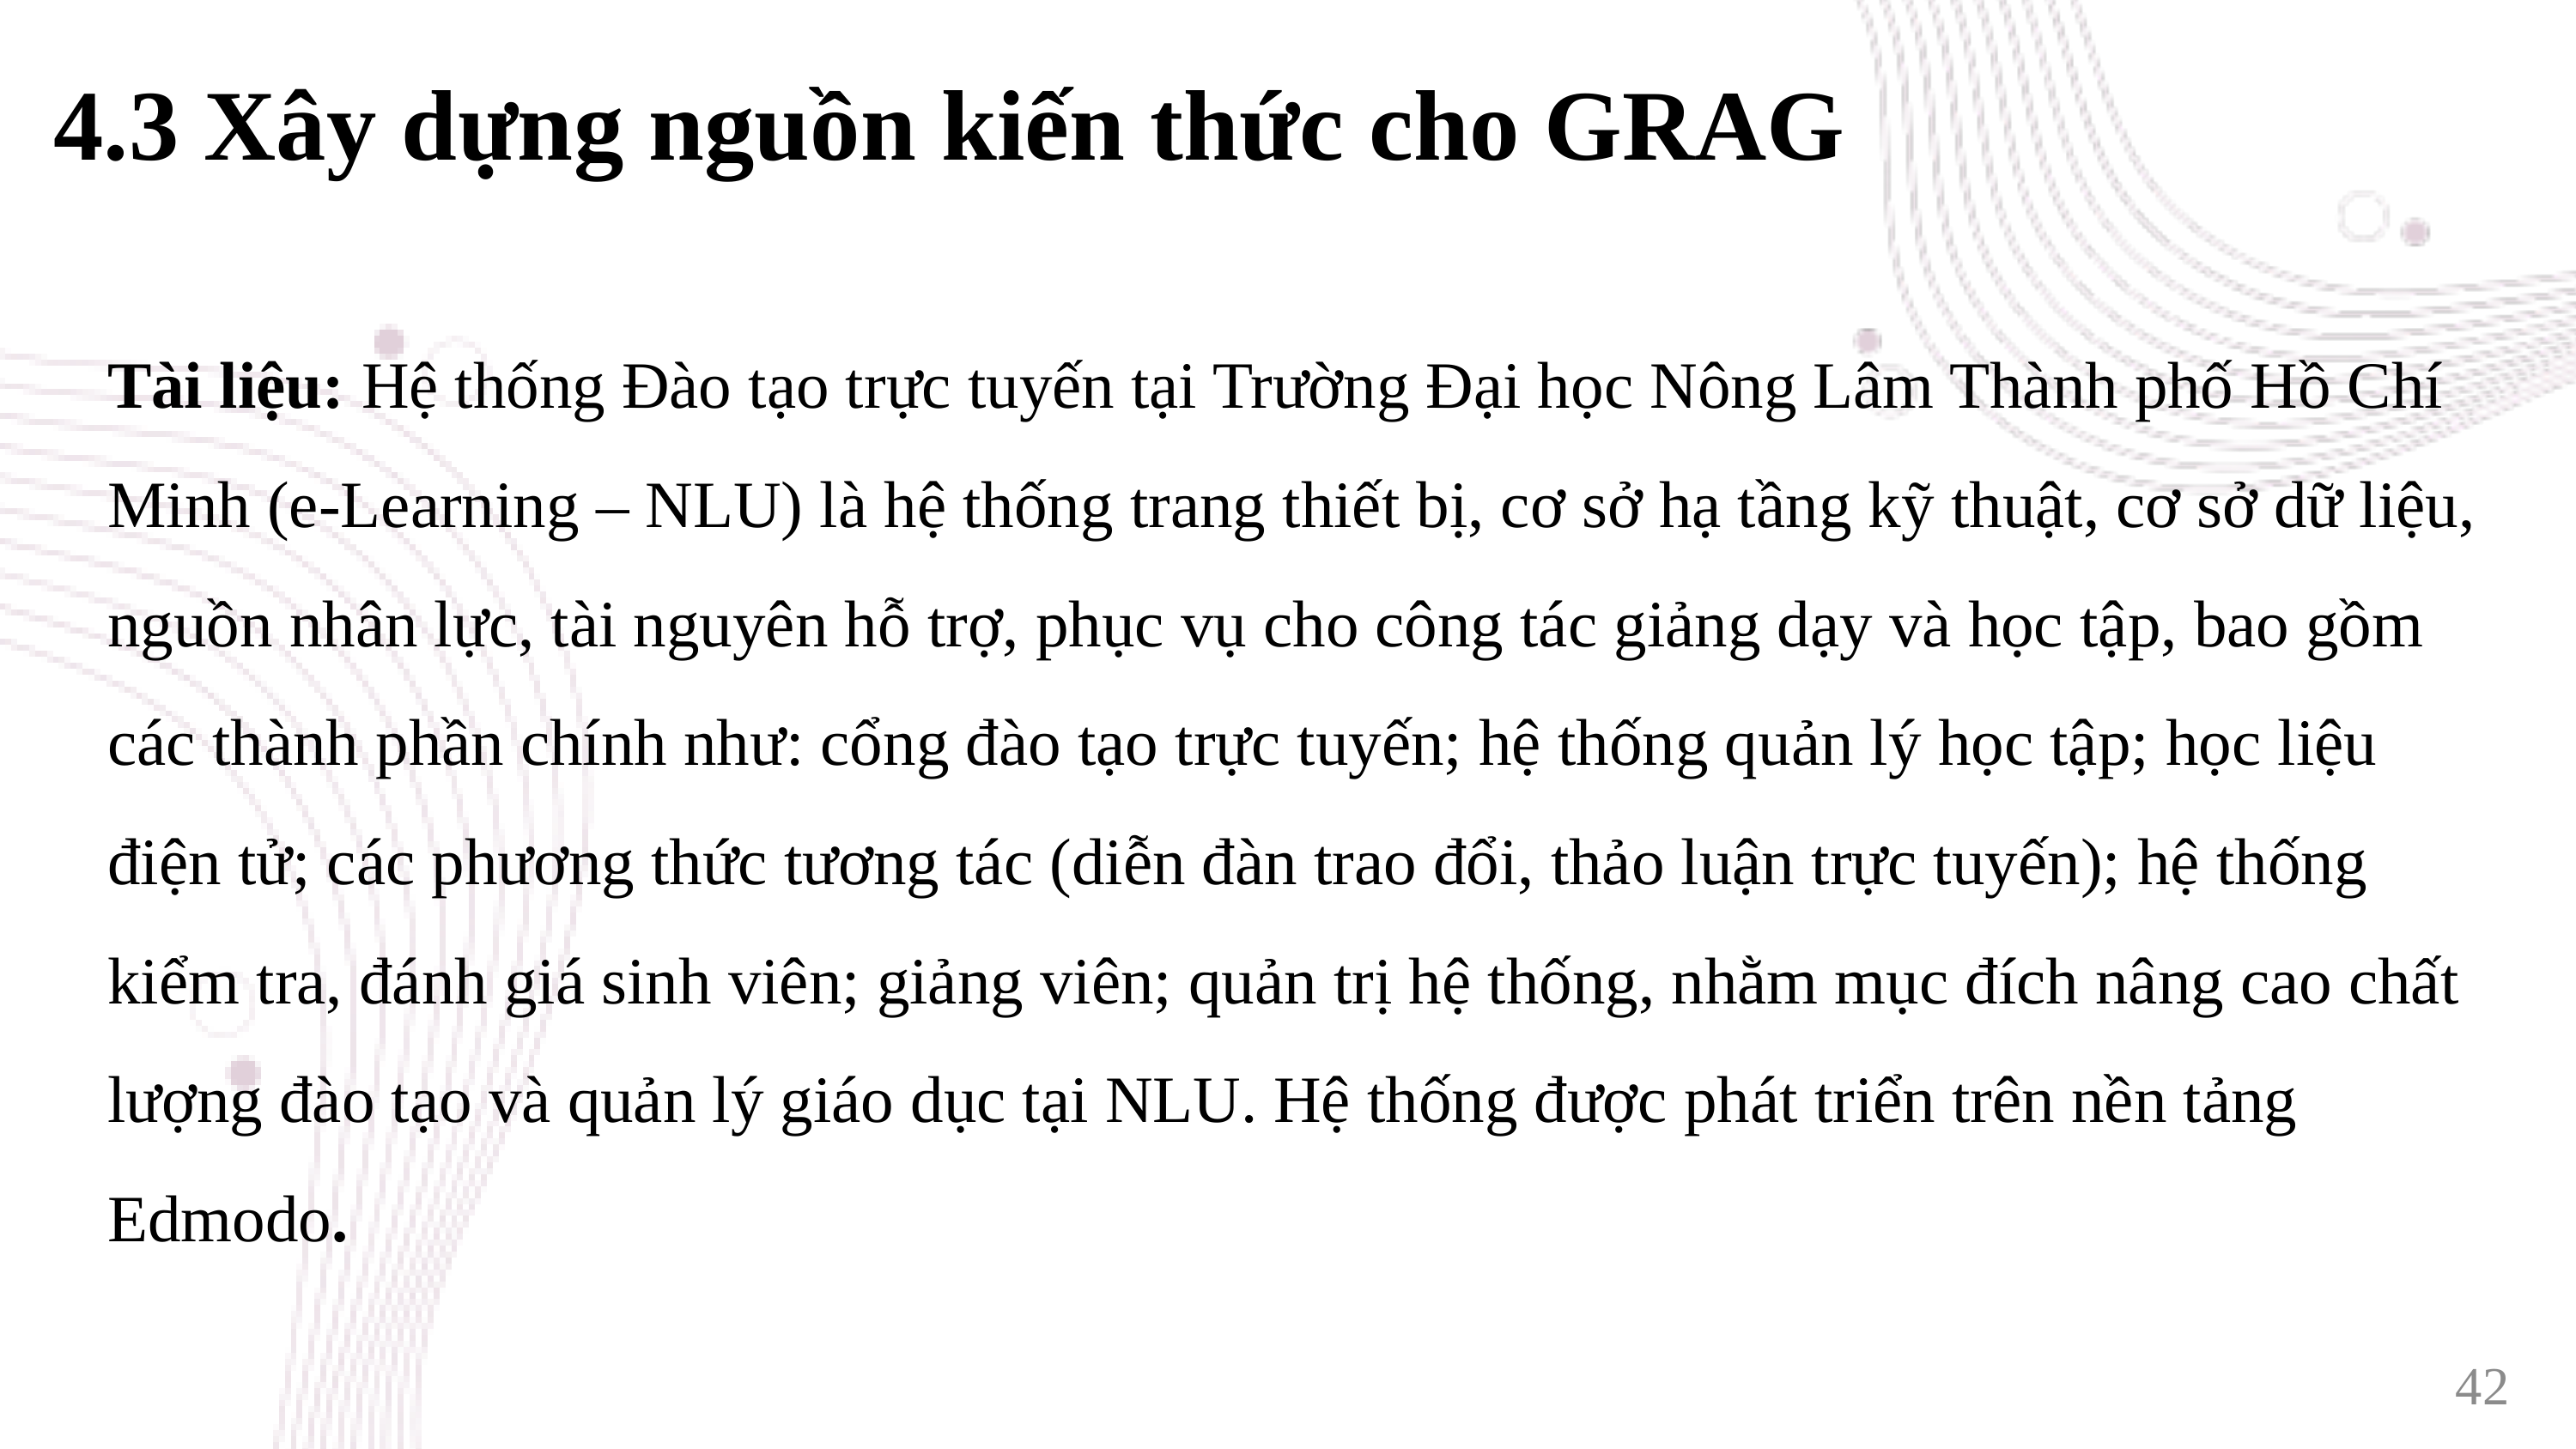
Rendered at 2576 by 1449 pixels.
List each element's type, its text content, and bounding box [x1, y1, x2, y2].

picture [0, 223, 612, 1449]
slide_number 42 [2221, 1357, 2523, 1410]
text_box 4.3 Xây dựng nguồn kiến thức cho GRAG [53, 0, 1969, 180]
text_box Tài liệu: Hệ thống Đào tạo trực tuyến tại Trường Đại học Nông Lâm Thành phố Hồ Chí Minh (e-Learning – NLU) là hệ thống trang thiết bị, cơ sở hạ tầng kỹ thuật, cơ sở dữ liệu, nguồn nhân lực, tài nguyên hỗ trợ, phục vụ cho công tác giảng dạy và học tập, bao gồm các thành phần chính như: cổng đào tạo trực tuyến; hệ thống quản lý học tập; học liệu điện tử; các phương thức tương tác (diễn đàn trao đổi, thảo luận trực tuyến); hệ thống kiểm tra, đánh giá sinh viên; giảng viên; quản trị hệ thống, nhằm mục đích nâng cao chất lượng đào tạo và quản lý giáo dục tại NLU. Hệ thống được phát triển trên nền tảng Edmodo. [614, 302, 2506, 1449]
picture [1780, 0, 2576, 704]
